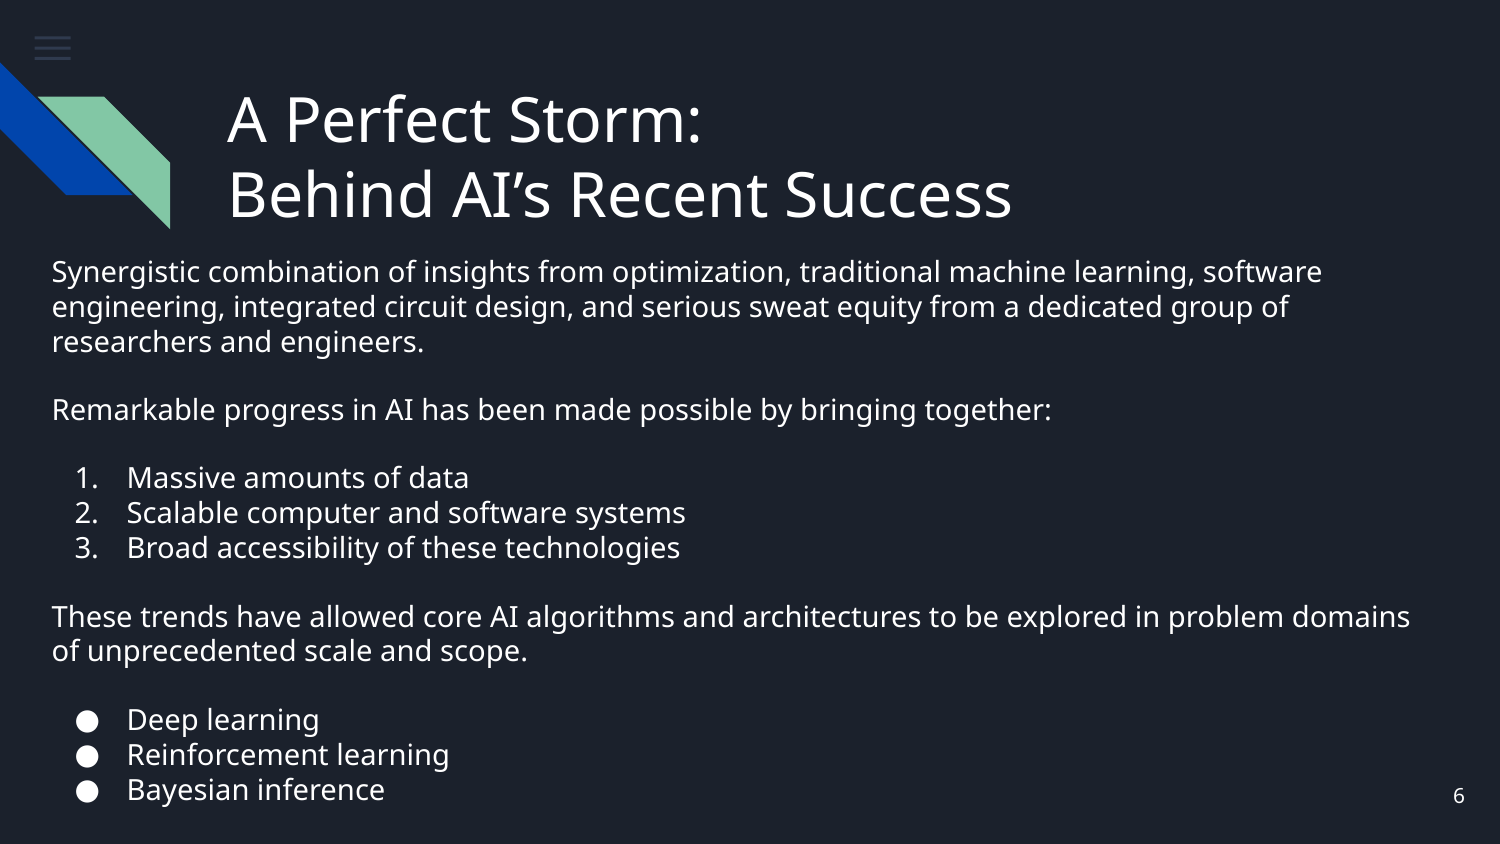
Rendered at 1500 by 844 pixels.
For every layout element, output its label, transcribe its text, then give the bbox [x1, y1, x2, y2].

title A Perfect Storm: Behind AI’s Recent Success [212, 64, 1368, 215]
slide_number 5 [1389, 764, 1480, 830]
list Synergistic combination of insights from optimization, traditional machine learning, software engineering, integrated circuit design, and serious sweat equity from a dedicated group of researchers and engineers. Remarkable progress in AI has been made possible by bringing together: Massive amounts of data Scalable computer and software systems Broad accessibility of these technologies These trends have allowed core AI algorithms and architectures to be explored in problem domains of unprecedented scale and scope. Deep learning Reinforcement learning Bayesian inference [36, 238, 1453, 803]
